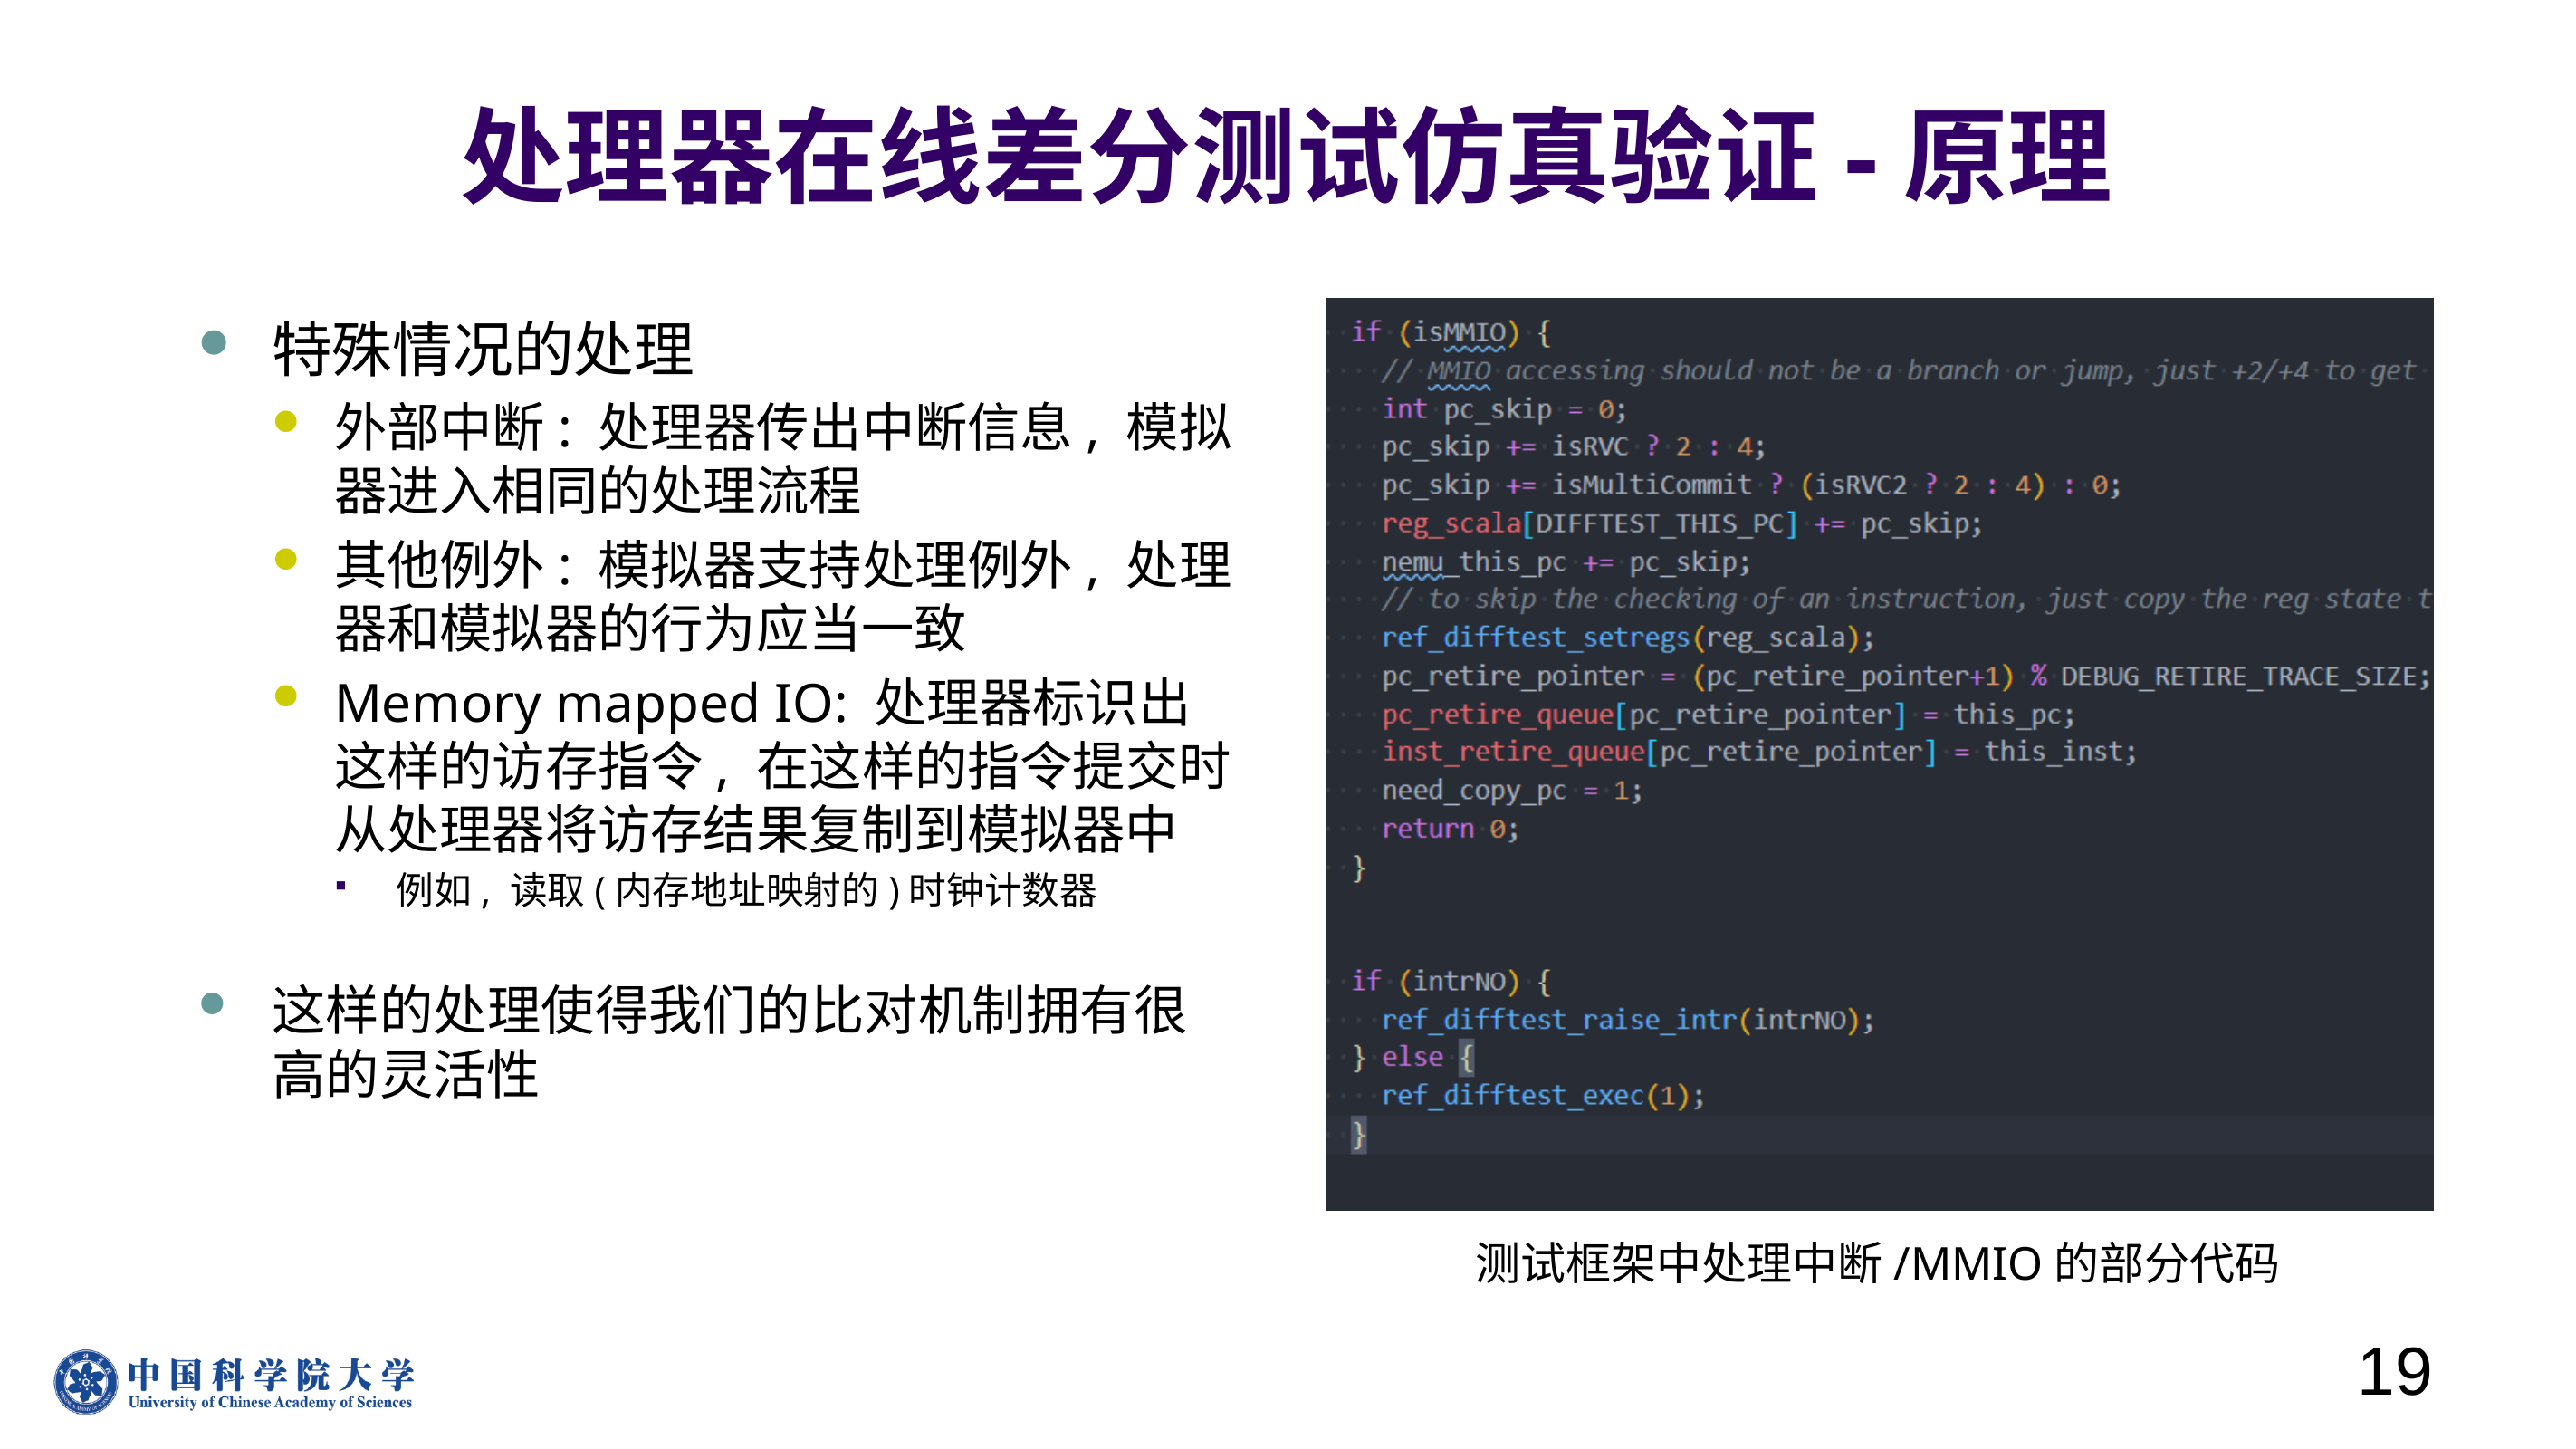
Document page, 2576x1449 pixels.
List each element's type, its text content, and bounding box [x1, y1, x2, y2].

picture [53, 1349, 414, 1415]
text_box 测试框架中处理中断/MMIO的部分代码 [1461, 1217, 2298, 1296]
picture [1326, 298, 2434, 1211]
text_box 特殊情况的处理 外部中断: 处理器传出中断信息, 模拟器进入相同的处理流程 其他例外: 模拟器支持处理例外, 处理器和模拟器的行为应当一致 Memory mapped IO: 处理器标识出这样的访存指令, 在这样的指令提交时从处理器将访存结果复制到模拟器中 例如, 读取(内存地址映射的)时钟计数器 这样的处理使得我们的比对机制拥有很高的灵活性 [111, 304, 1250, 1195]
slide_number 19 [1845, 1319, 2447, 1417]
title 处理器在线差分测试仿真验证-原理 [129, 25, 2444, 223]
